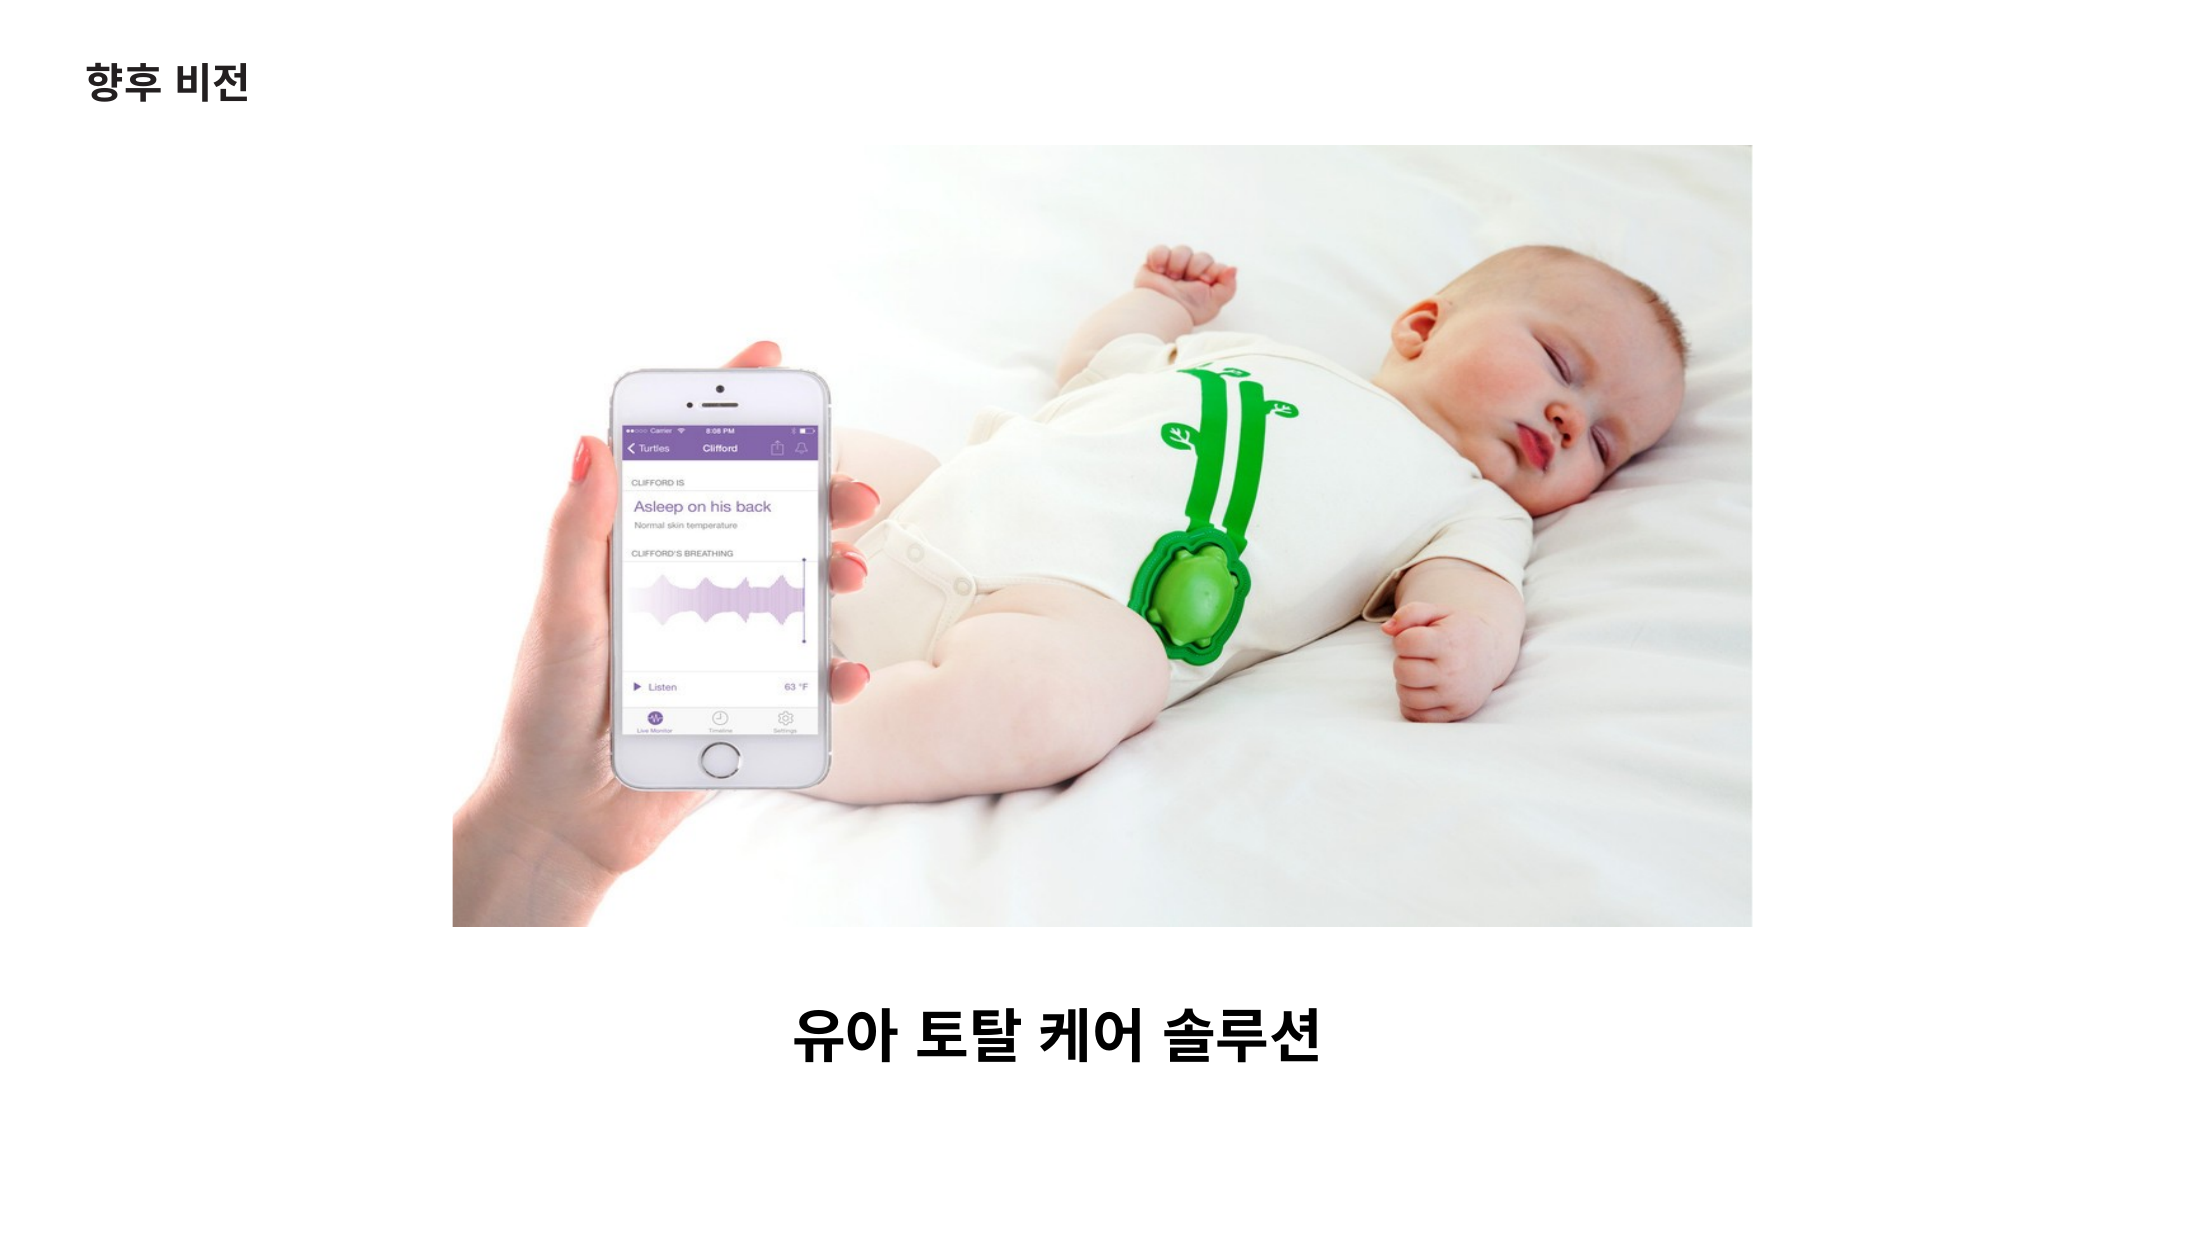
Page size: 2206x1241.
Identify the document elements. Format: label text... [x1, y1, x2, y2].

text_box [452, 145, 1753, 927]
title 향후 비전 [83, 57, 2122, 265]
text_box 유아 토탈 케어 솔루션 [790, 964, 2206, 1070]
